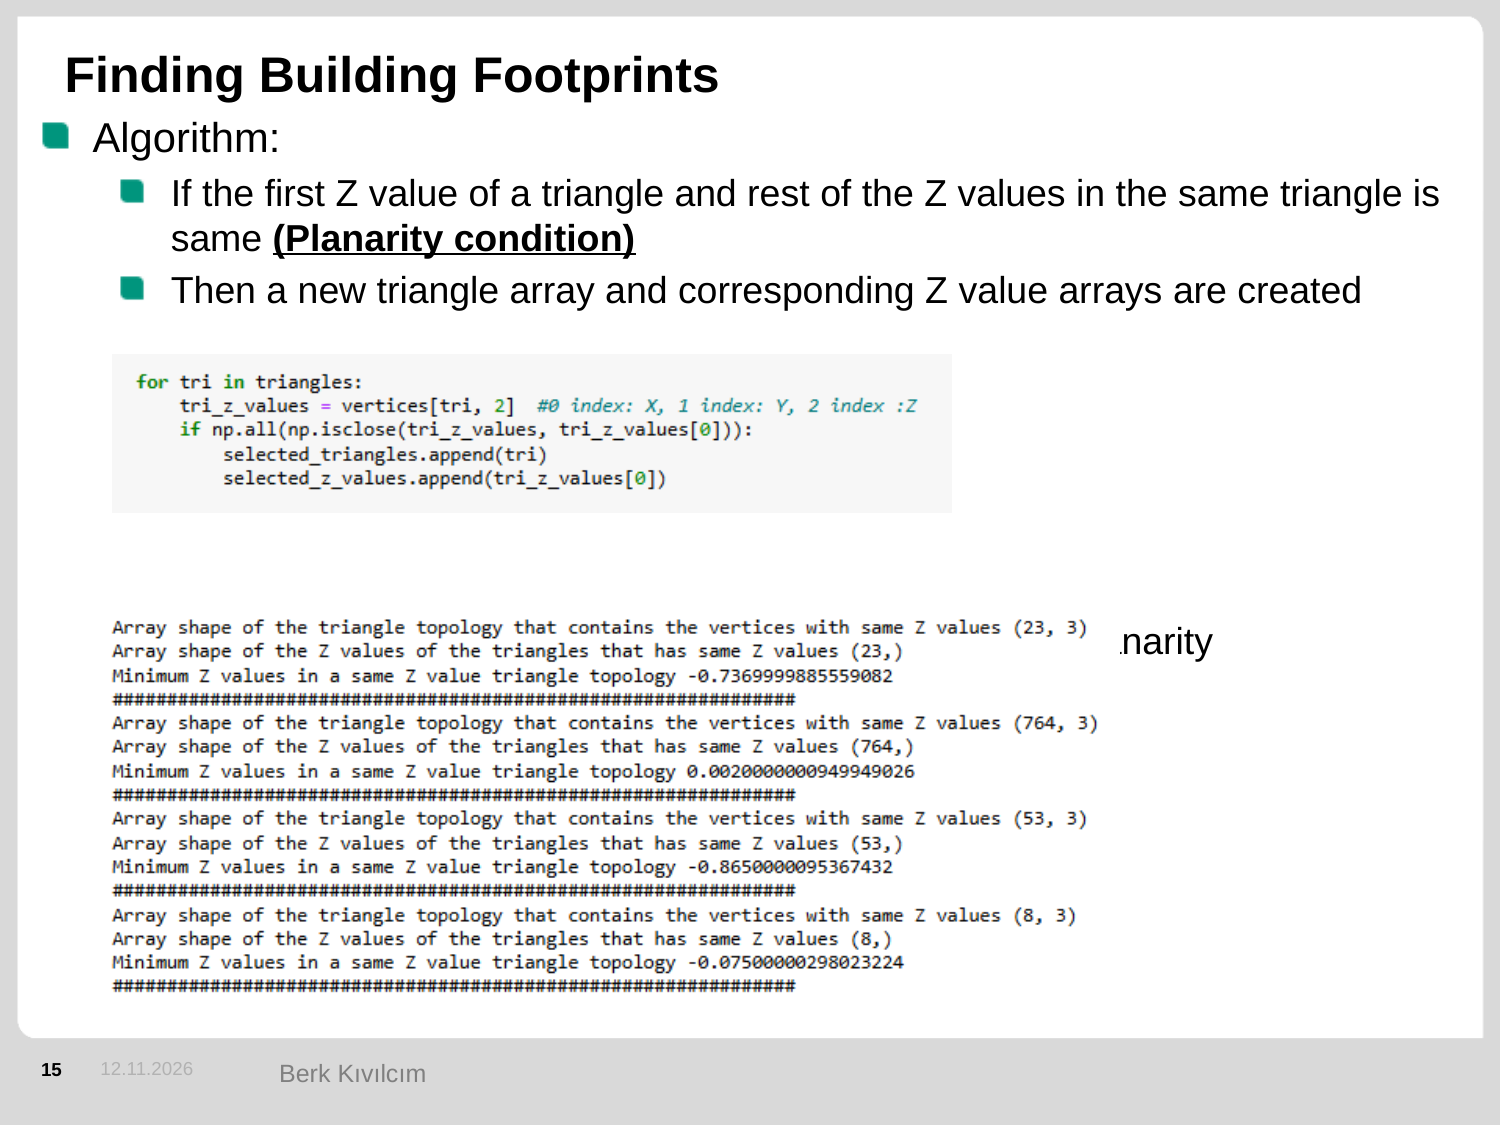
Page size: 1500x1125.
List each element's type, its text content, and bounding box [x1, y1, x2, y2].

title Finding Building Footprints [64, 9, 1199, 103]
list Algorithm: If the first Z value of a triangle and rest of the Z values in the same triangle is same (Planarity condition) Then a new triangle array and corresponding Z value arrays are created For example, for the first object, 23 triangle satisfy the planarity [40, 111, 1460, 915]
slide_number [100, 1057, 272, 1117]
footer Berk Kıvılcım [278, 1056, 977, 1117]
picture [0, 0, 1500, 1125]
